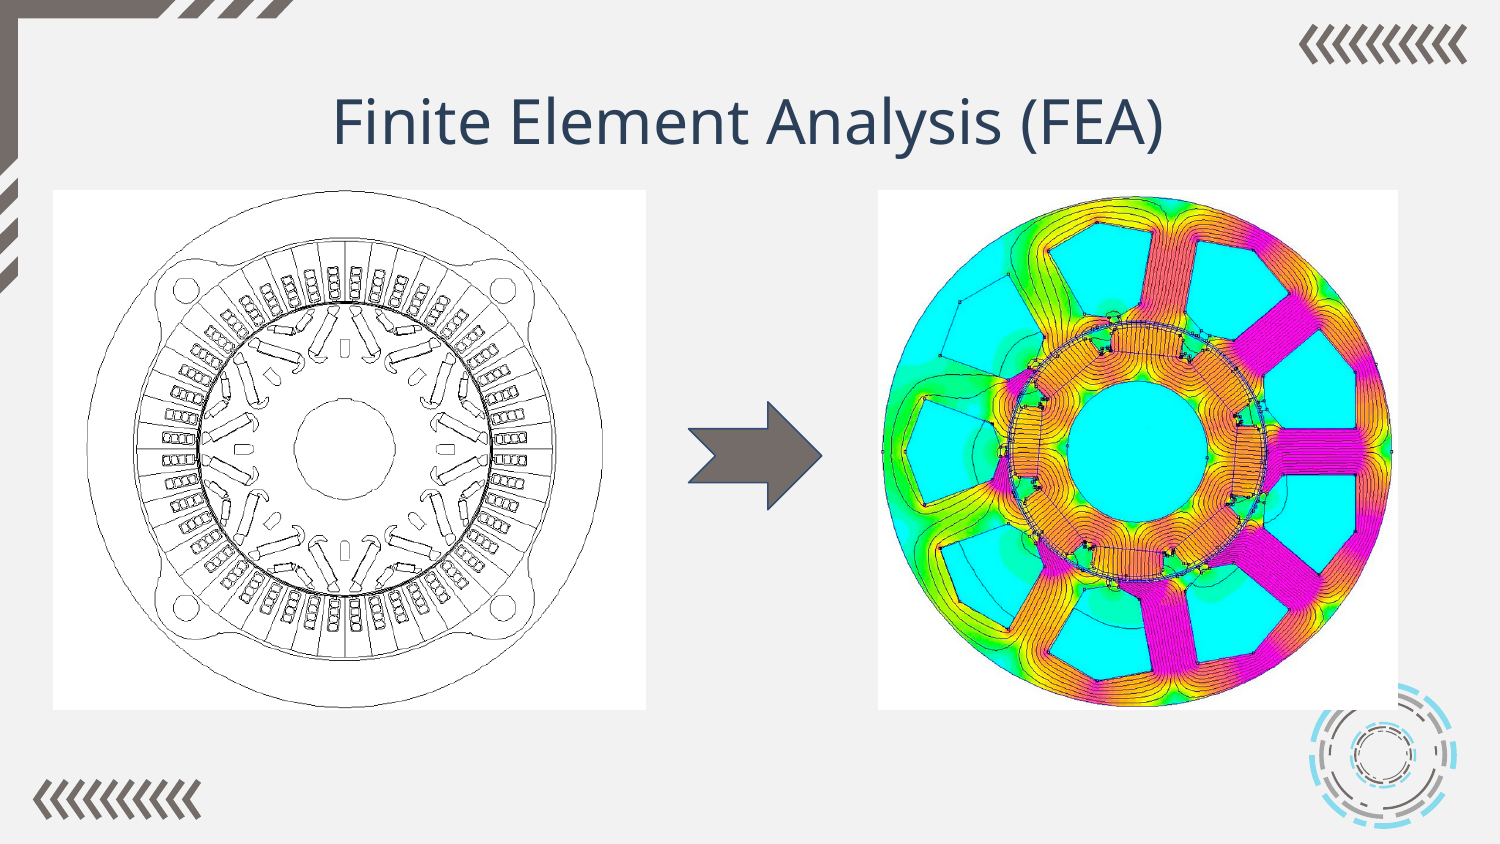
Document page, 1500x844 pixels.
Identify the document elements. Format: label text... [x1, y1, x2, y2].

picture [53, 190, 646, 710]
text_box [688, 401, 822, 510]
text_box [1308, 681, 1457, 830]
picture [878, 190, 1399, 710]
title Finite Element Analysis (FEA) [316, 66, 1238, 161]
